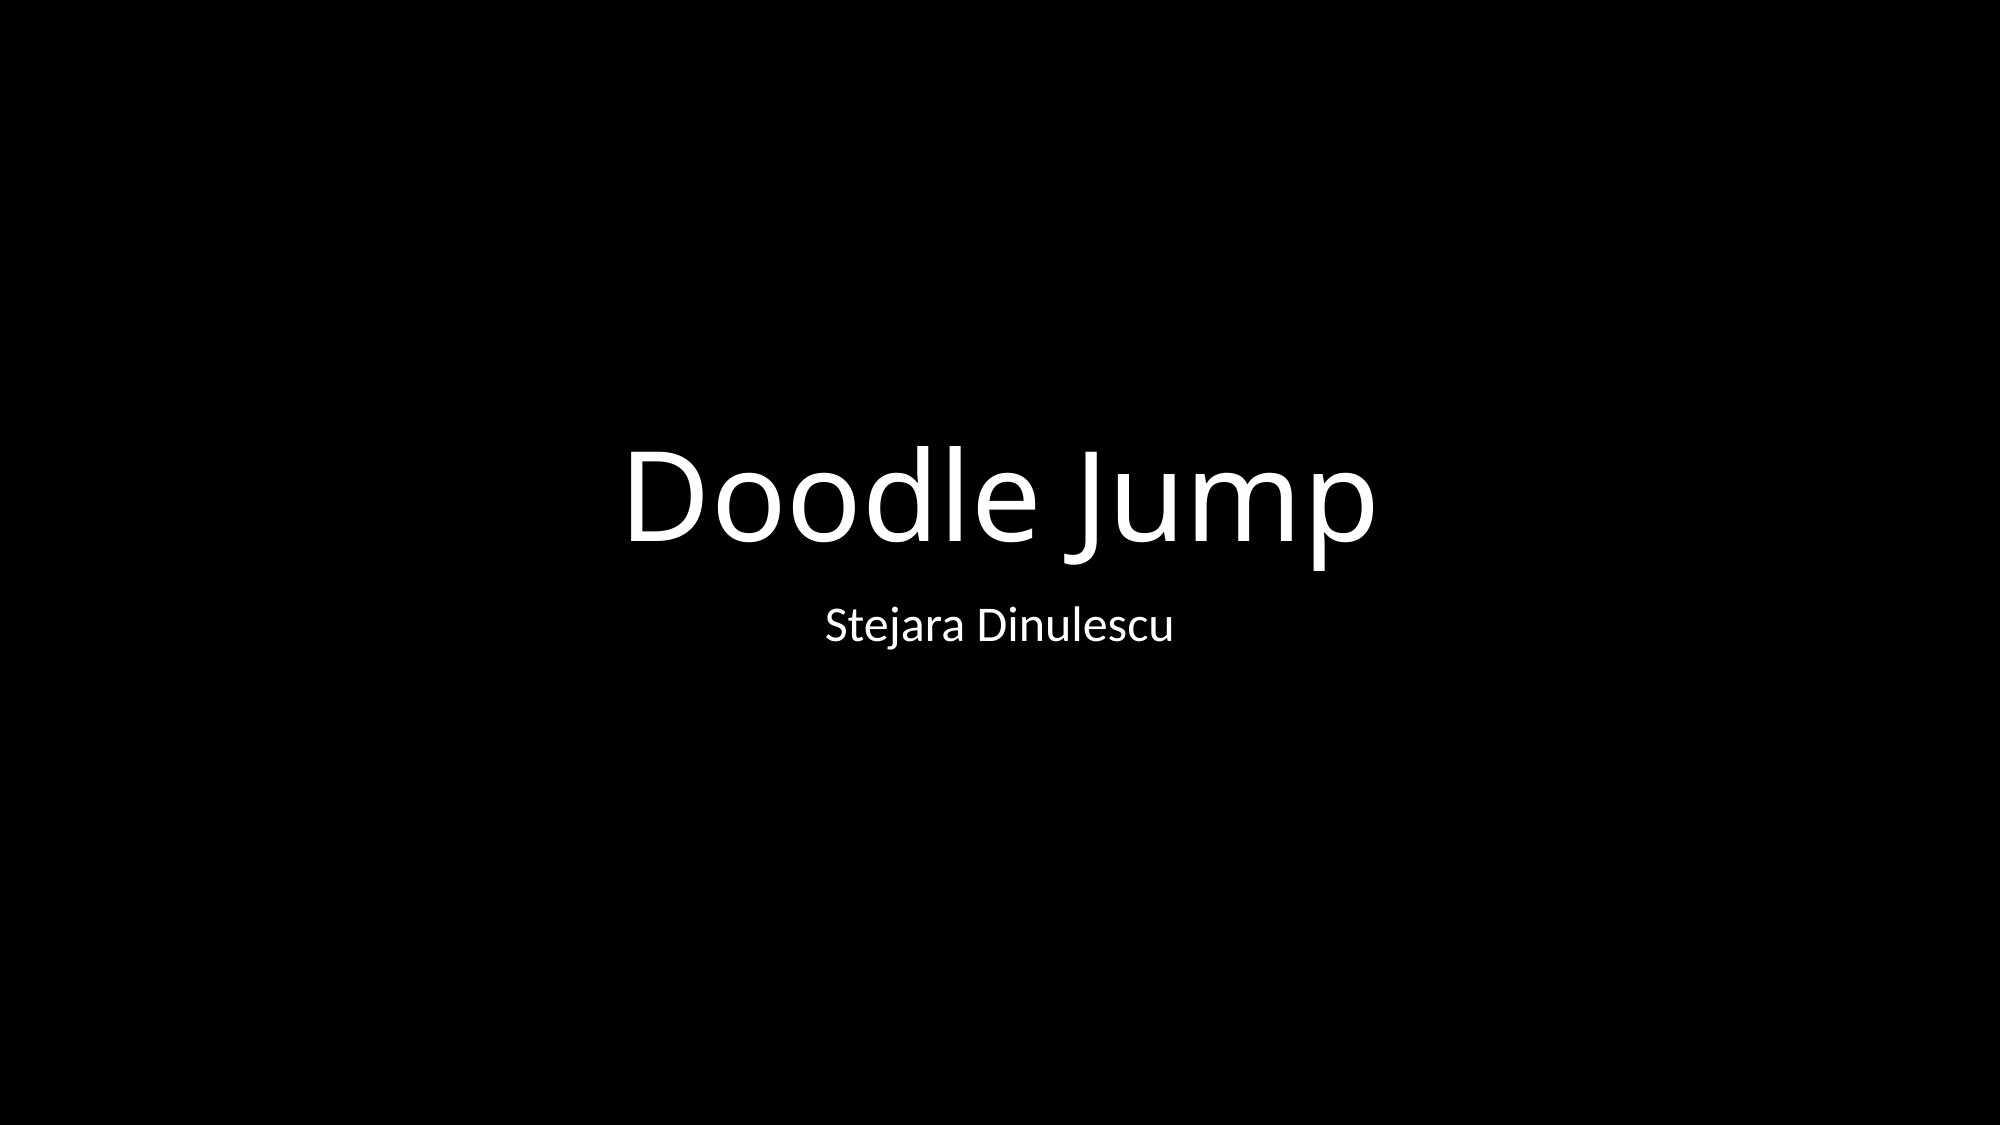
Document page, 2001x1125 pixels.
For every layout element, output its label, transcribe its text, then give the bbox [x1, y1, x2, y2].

title Doodle Jump [249, 184, 1750, 576]
subtitle Stejara Dinulescu [249, 590, 1750, 863]
